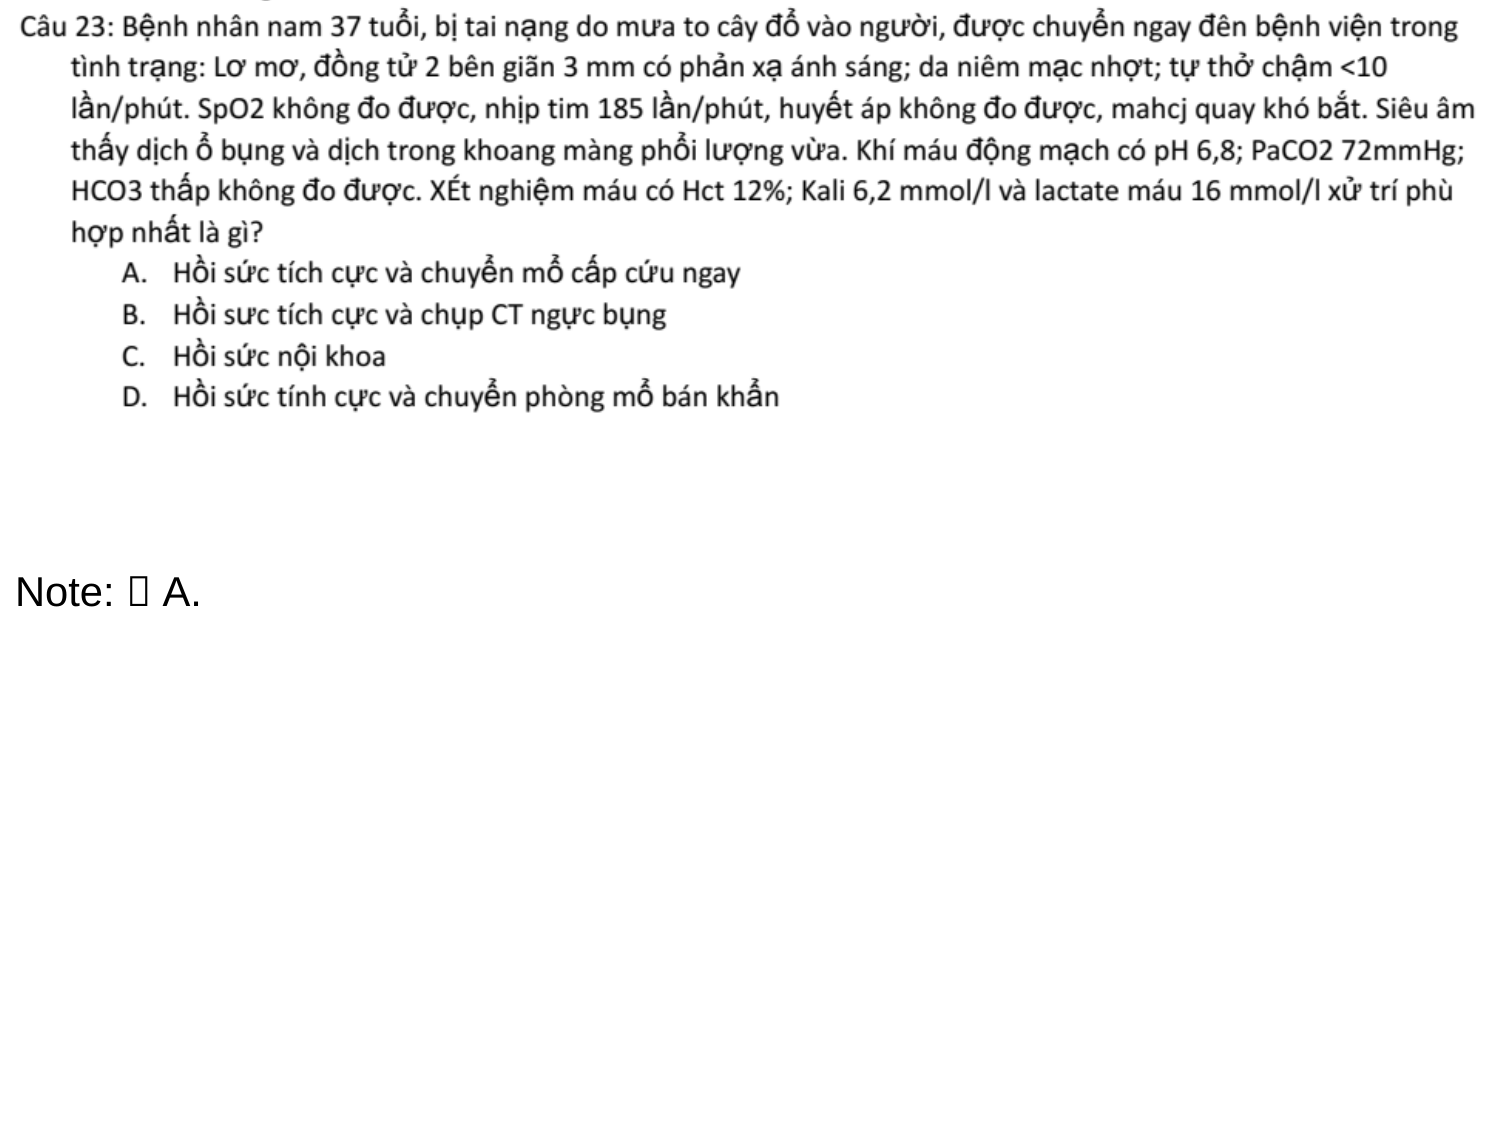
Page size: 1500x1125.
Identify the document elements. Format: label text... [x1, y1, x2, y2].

picture [0, 0, 1500, 439]
subtitle Note:  A. [0, 562, 1500, 1094]
